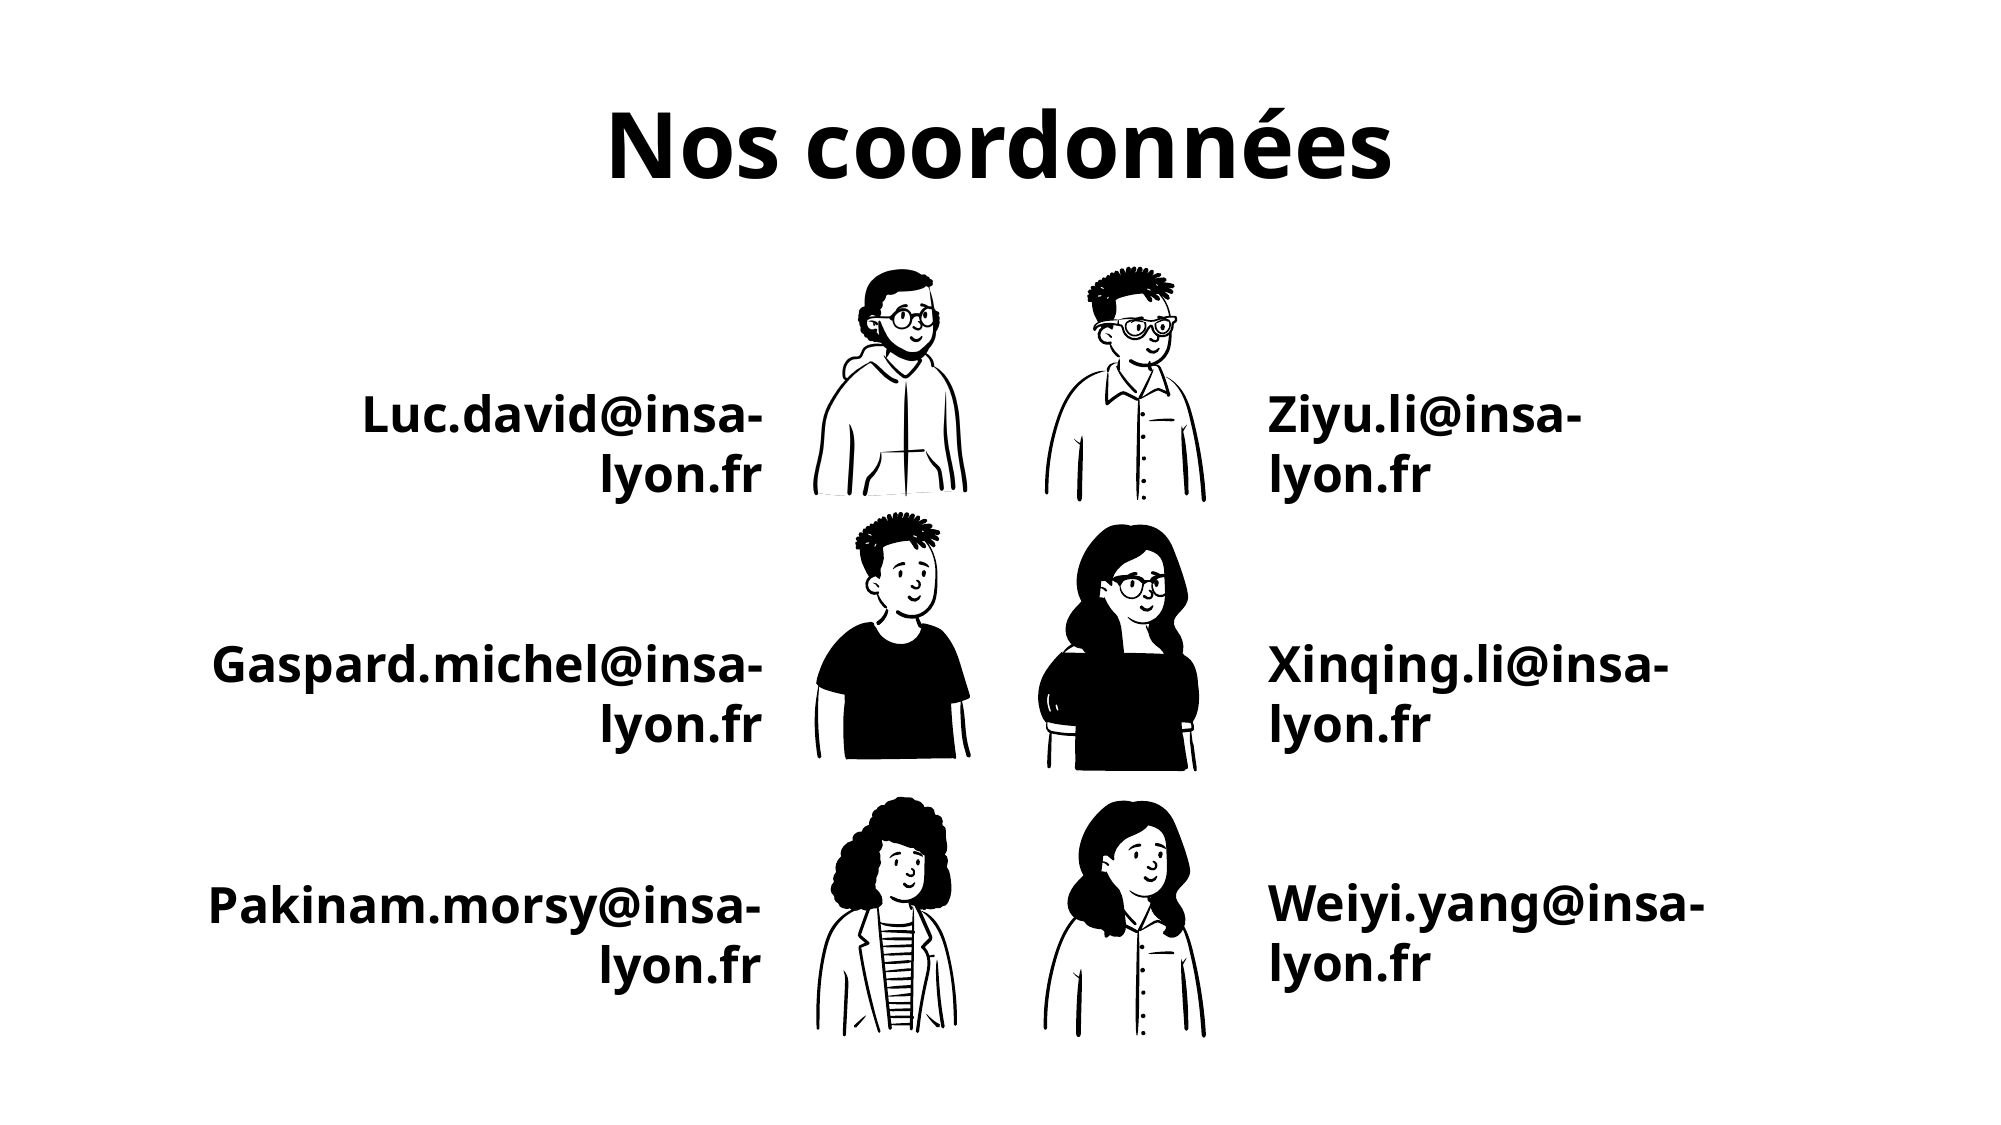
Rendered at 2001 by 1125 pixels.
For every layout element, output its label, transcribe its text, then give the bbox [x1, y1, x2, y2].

picture [785, 219, 1000, 528]
text_box Xinqing.li@insa-lyon.fr [1253, 625, 1818, 760]
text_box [1038, 524, 1200, 772]
text_box Ziyu.li@insa-lyon.fr [1253, 375, 1749, 510]
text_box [1043, 800, 1206, 1039]
text_box Nos coordonnées [589, 79, 1411, 205]
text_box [816, 796, 957, 1037]
text_box Luc.david@insa-lyon.fr [188, 375, 779, 510]
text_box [1044, 266, 1206, 503]
text_box Pakinam.morsy@insa-lyon.fr [87, 865, 777, 1001]
text_box Weiyi.yang@insa-lyon.fr [1253, 864, 1842, 1000]
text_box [814, 511, 971, 760]
text_box Gaspard.michel@insa-lyon.fr [78, 625, 779, 760]
